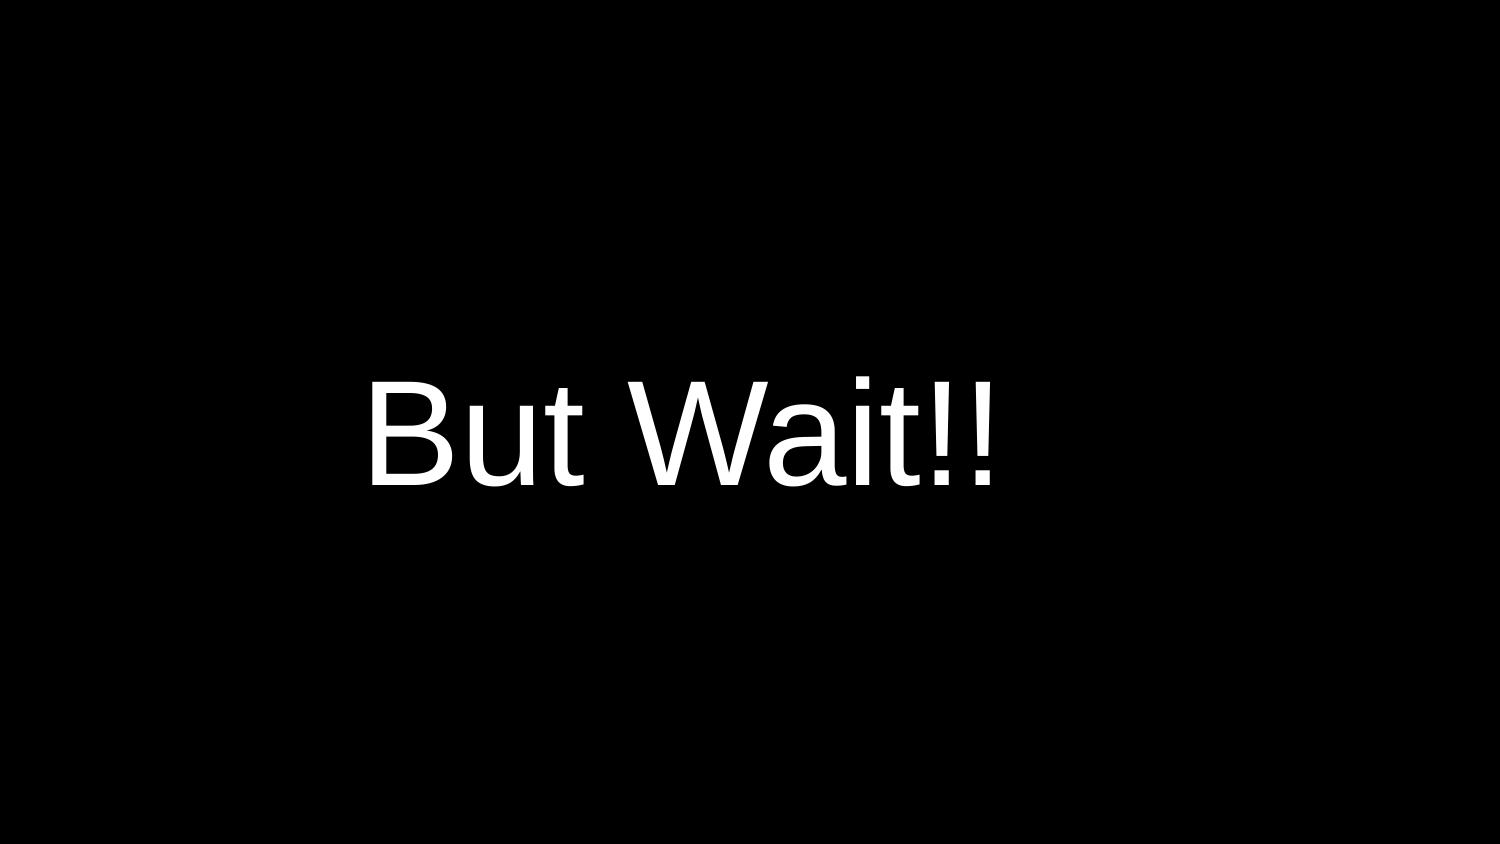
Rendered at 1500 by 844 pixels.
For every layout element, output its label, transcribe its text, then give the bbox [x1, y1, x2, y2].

title But Wait!! [345, 320, 1331, 524]
